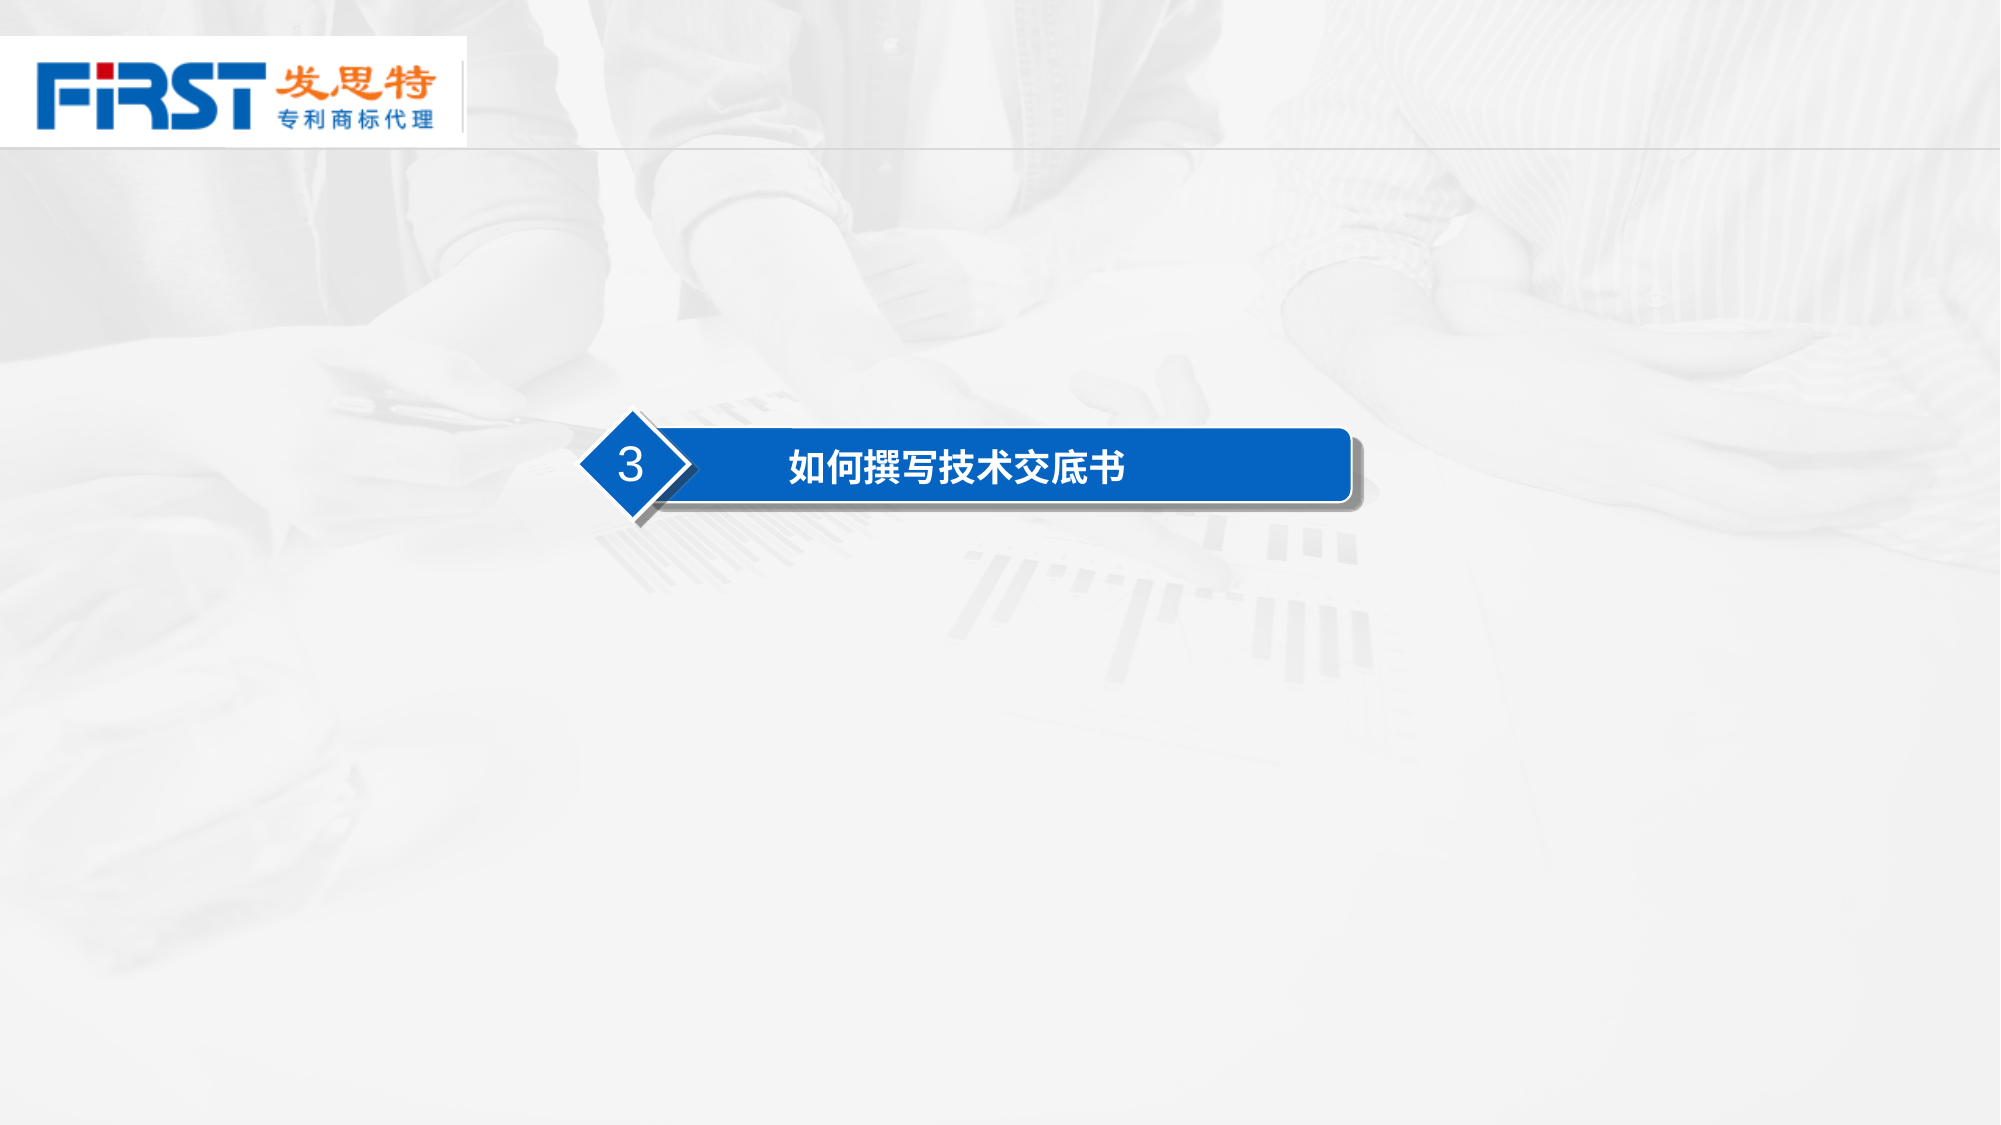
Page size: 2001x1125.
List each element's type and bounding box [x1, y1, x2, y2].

picture [0, 36, 467, 148]
text_box [576, 407, 1352, 521]
